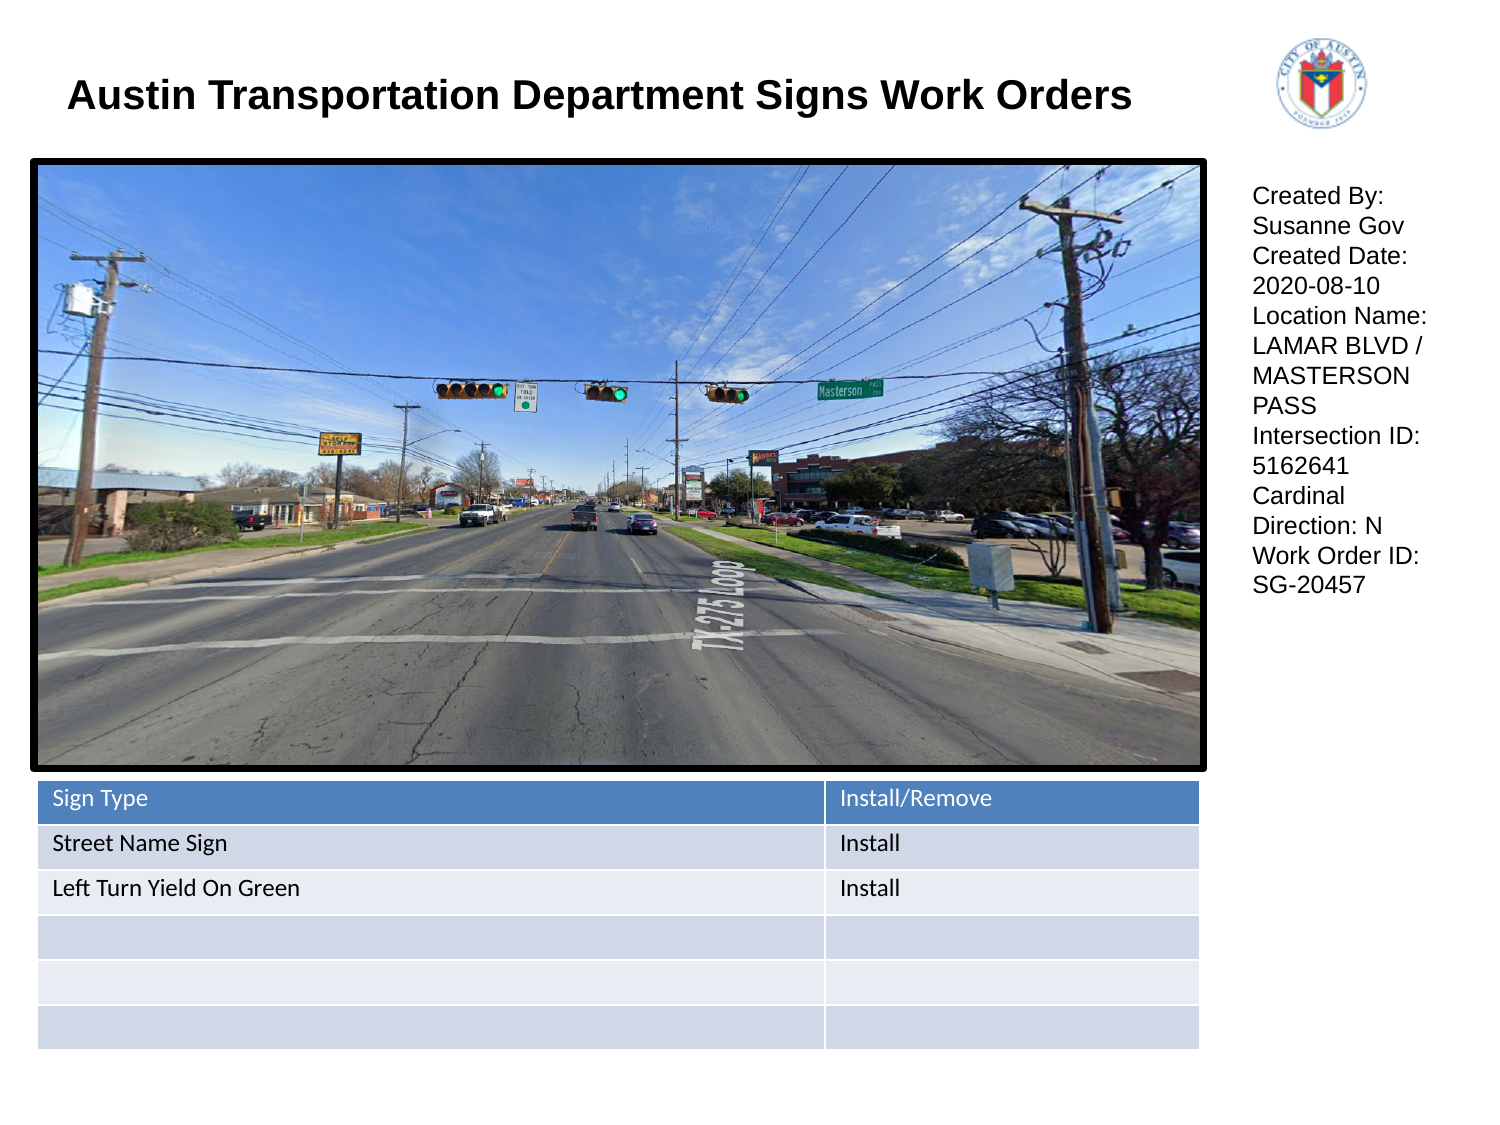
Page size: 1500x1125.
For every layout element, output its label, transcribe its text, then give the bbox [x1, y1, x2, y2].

table_cell Install [826, 871, 1199, 914]
table_cell Street Name Sign [38, 826, 824, 869]
picture [37, 164, 1201, 766]
table_header Install/Remove [826, 781, 1199, 824]
table_cell [38, 961, 824, 1004]
table_header Sign Type [38, 781, 824, 824]
table_cell [826, 961, 1199, 1004]
table_cell [826, 1006, 1199, 1049]
table_cell Left Turn Yield On Green [38, 871, 824, 914]
picture [1274, 37, 1369, 132]
table_cell [826, 916, 1199, 959]
text_box Created By: Susanne Gov Created Date: 2020-08-10 Location Name: LAMAR BLVD / MASTERSON PASS Intersection ID: 5162641 Cardinal Direction: N Work Order ID: SG-20457 [1237, 172, 1463, 607]
table_cell [38, 916, 824, 959]
text_box Austin Transportation Department Signs Work Orders [51, 60, 1149, 125]
table_cell Install [826, 826, 1199, 869]
table_cell [38, 1006, 824, 1049]
